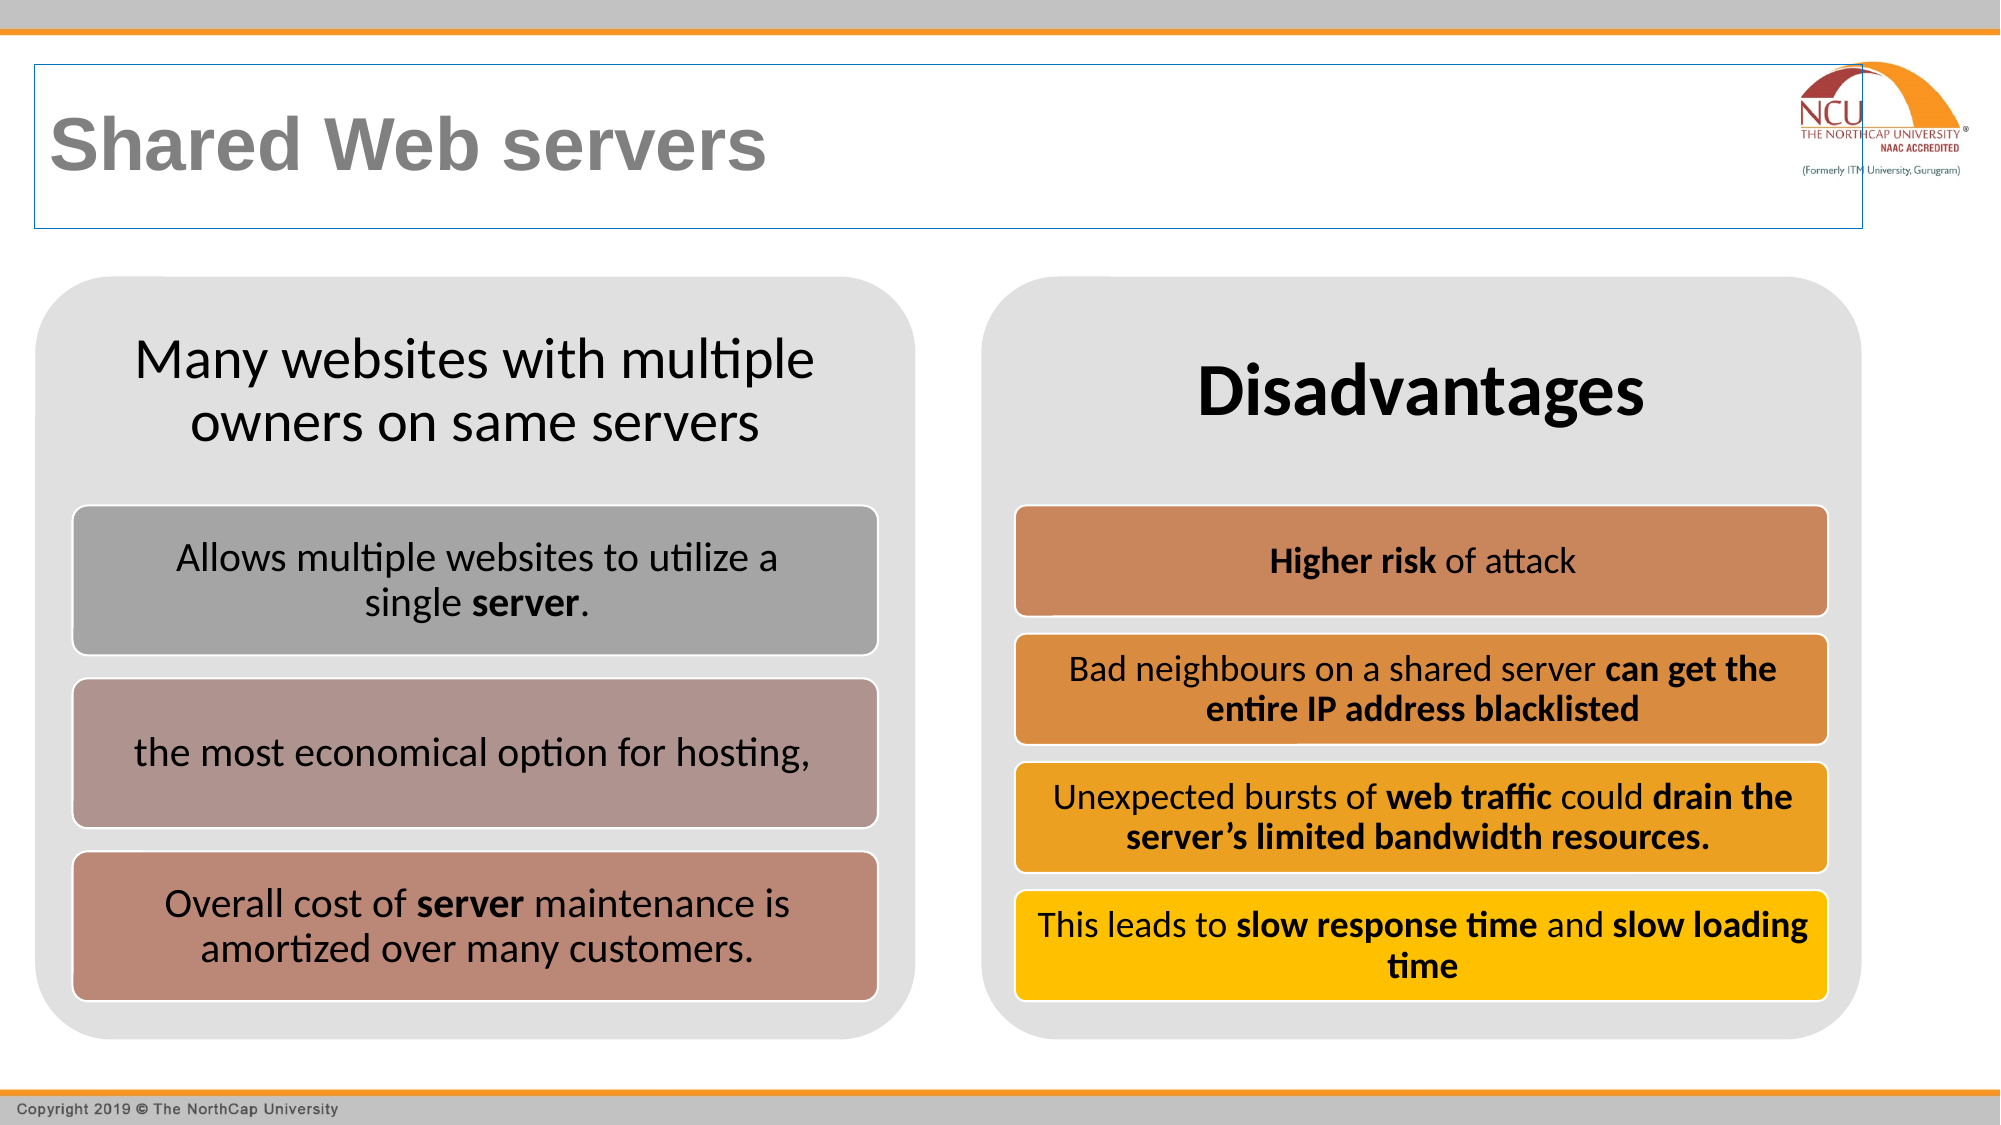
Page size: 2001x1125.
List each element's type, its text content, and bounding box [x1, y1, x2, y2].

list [34, 276, 1863, 1040]
picture [0, 0, 2000, 1125]
title Shared Web servers [34, 64, 1863, 229]
